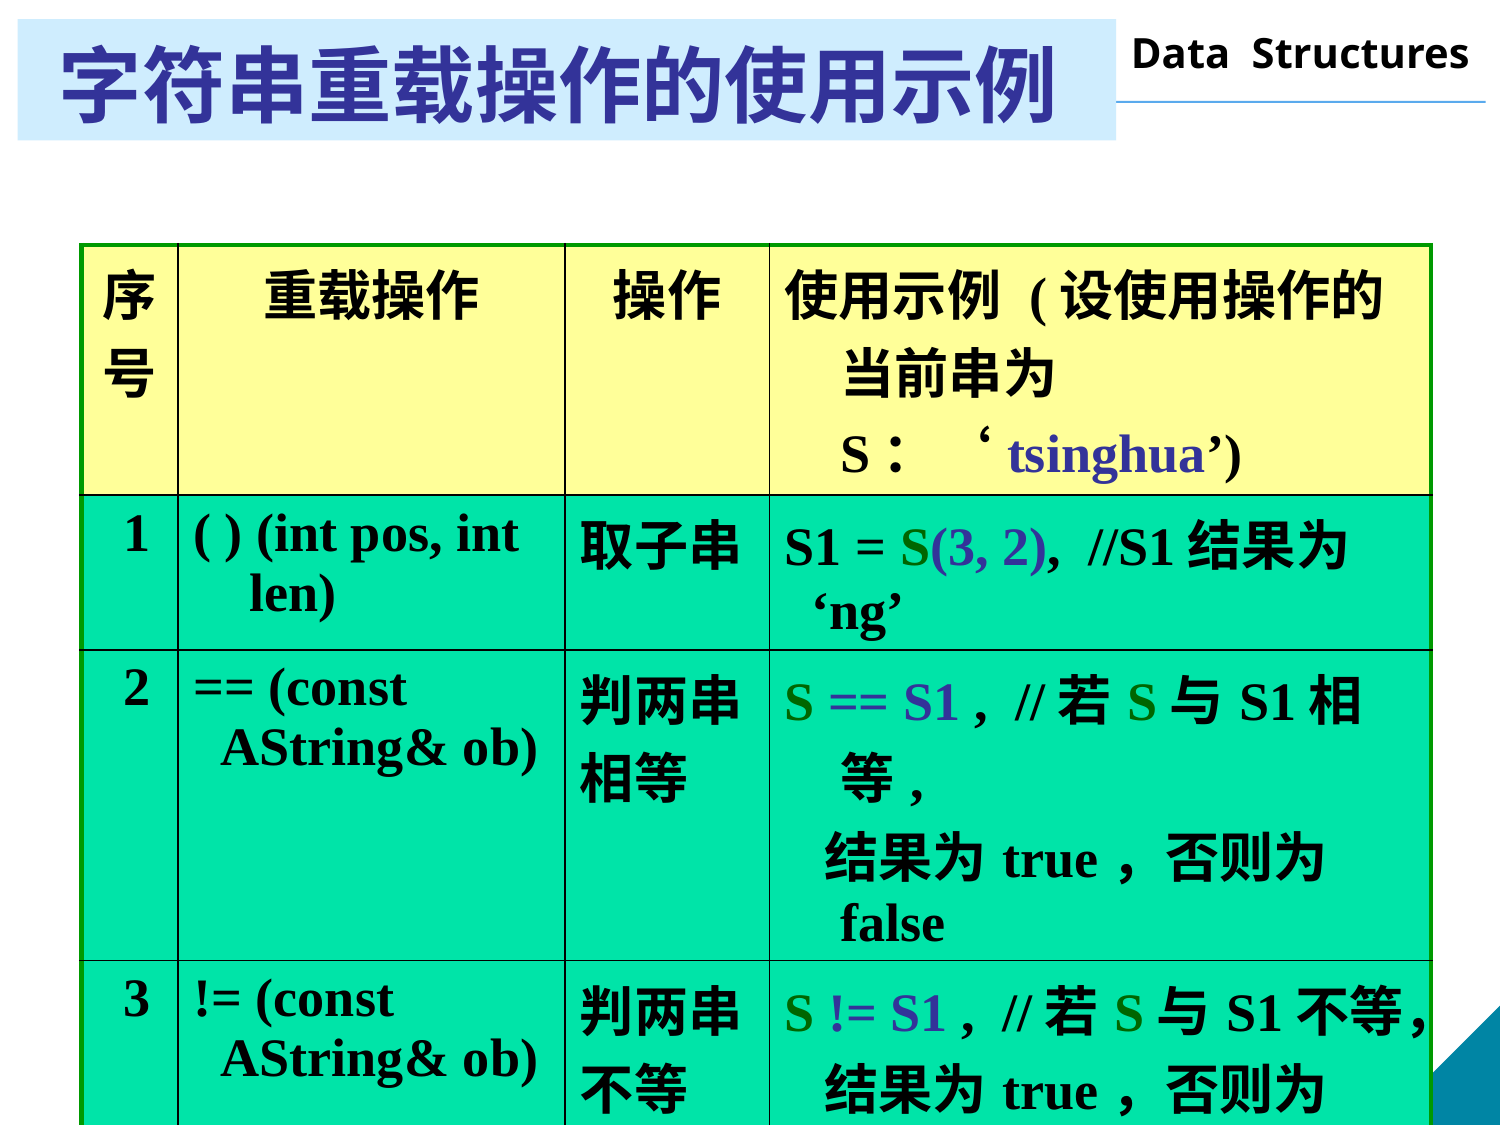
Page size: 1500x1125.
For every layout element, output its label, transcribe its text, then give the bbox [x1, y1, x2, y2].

table_cell 3 [84, 961, 177, 1125]
table_cell 判两串 相等 [566, 651, 769, 960]
table_cell S != S1 , //若S与S1不等， 结果为true，否则为false [770, 961, 1429, 1125]
table_cell S == S1 , //若S与S1相等, 结果为true，否则为false [770, 651, 1429, 960]
table_cell 2 [84, 651, 177, 960]
table_cell == (const AString& ob) [179, 651, 564, 960]
table_cell != (const AString& ob) [179, 961, 564, 1125]
table_cell S1 = S(3, 2), //S1结果为 ‘ng’ [770, 496, 1429, 649]
title 字符串重载操作的使用示例 [17, 19, 1117, 141]
table_cell 判两串 不等 [566, 961, 769, 1125]
table_header 操作 [566, 247, 769, 494]
table_cell ( ) (int pos, int len) [179, 496, 564, 649]
table_header 序 号 [84, 247, 177, 494]
table_header 使用示例 (设使用操作的当前串为S：‘tsinghua’) [770, 247, 1429, 494]
table_cell 1 [84, 496, 177, 649]
table_cell 取子串 [566, 496, 769, 649]
table_header 重载操作 [179, 247, 564, 494]
